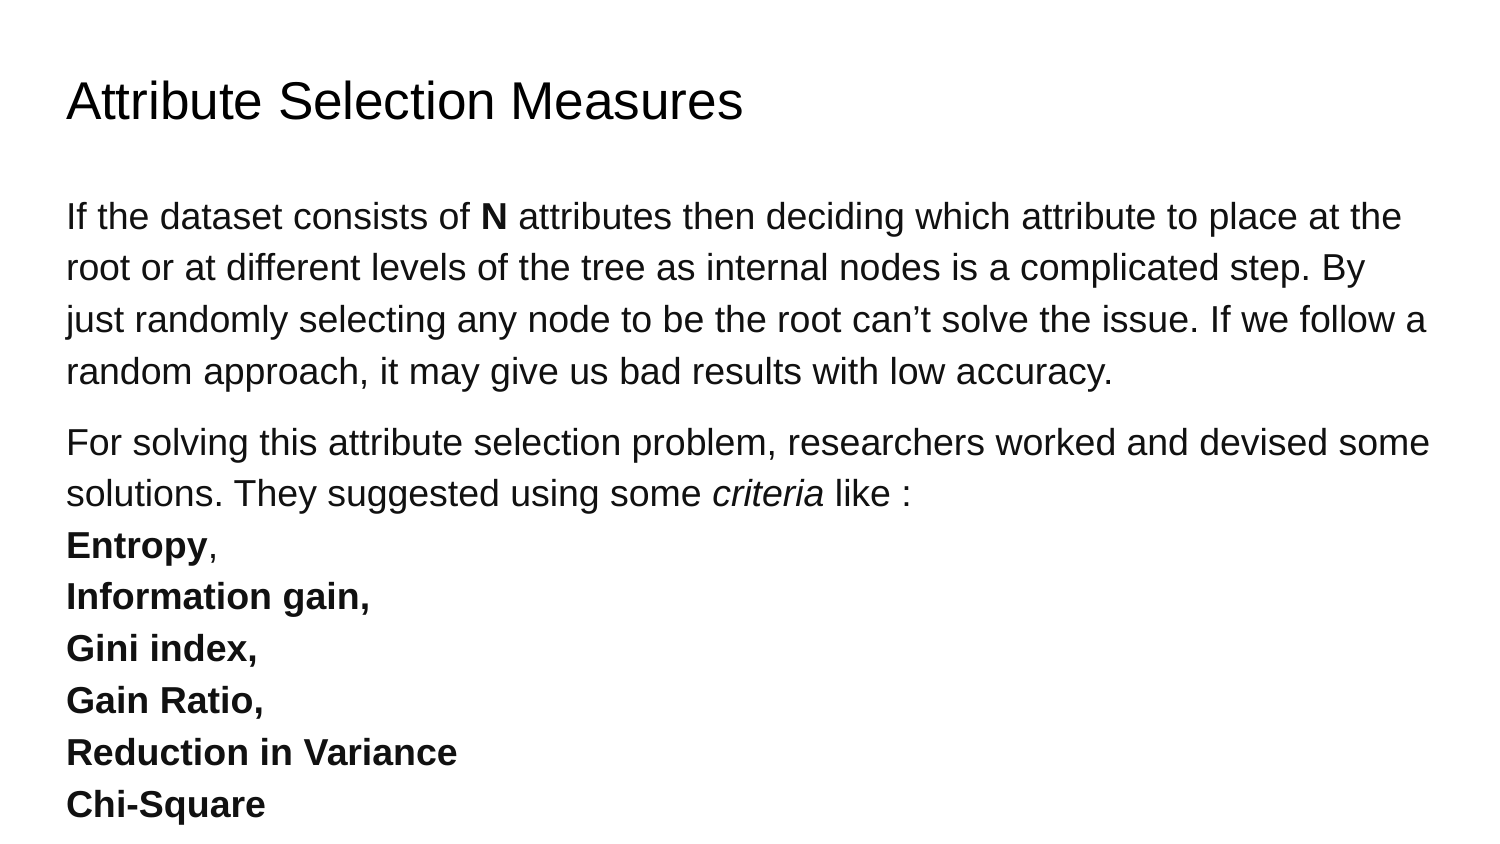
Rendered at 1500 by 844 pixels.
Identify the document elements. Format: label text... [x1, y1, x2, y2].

title Attribute Selection Measures [51, 51, 1449, 146]
list If the dataset consists of N attributes then deciding which attribute to place at the root or at different levels of the tree as internal nodes is a complicated step. By just randomly selecting any node to be the root can’t solve the issue. If we follow a random approach, it may give us bad results with low accuracy. For solving this attribute selection problem, researchers worked and devised some solutions. They suggested using some criteria like : Entropy, Information gain, Gini index, Gain Ratio, Reduction in Variance Chi-Square [51, 169, 1449, 825]
